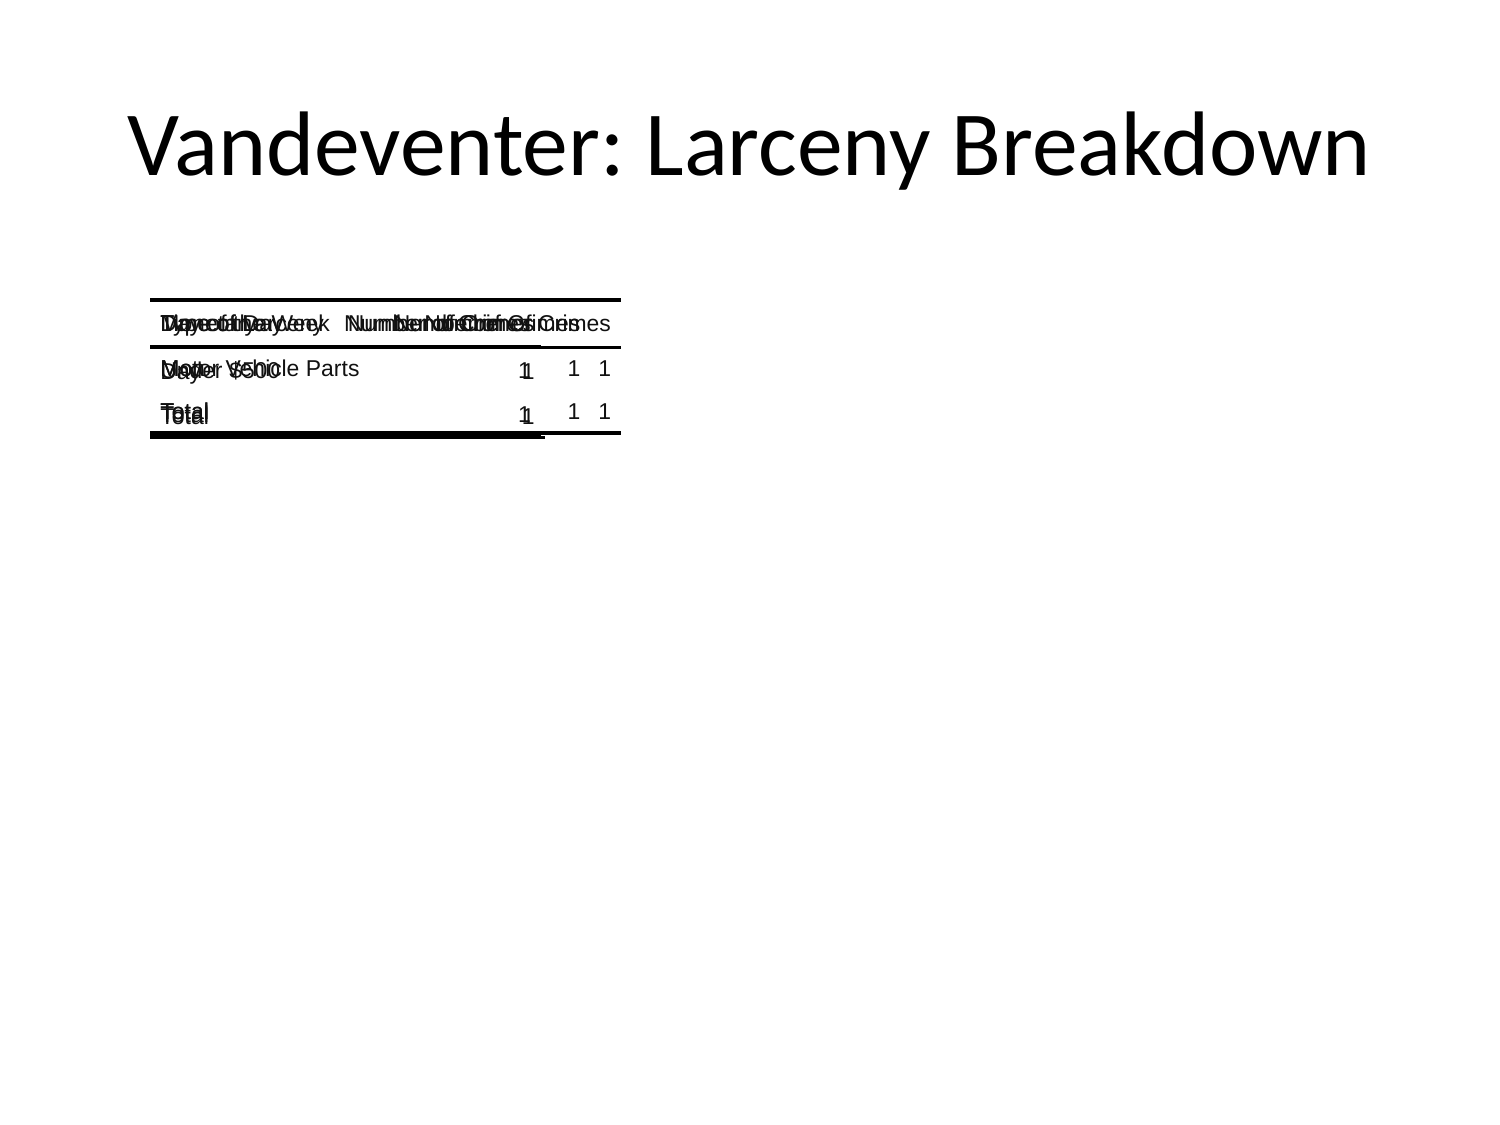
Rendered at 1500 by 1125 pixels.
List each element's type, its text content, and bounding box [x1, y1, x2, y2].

table_cell 1 [313, 349, 541, 394]
table_cell 1 [313, 394, 541, 435]
table_header Number of Crimes [541, 302, 621, 346]
table_cell 1 [541, 349, 621, 390]
table_header Number of Crimes [313, 302, 541, 345]
table_cell Total [150, 394, 313, 435]
title Vandeventer: Larceny Breakdown [75, 45, 1425, 233]
table_cell Under $500 [150, 349, 313, 394]
table_header Monetary [150, 302, 313, 345]
table_cell 1 [541, 390, 621, 431]
